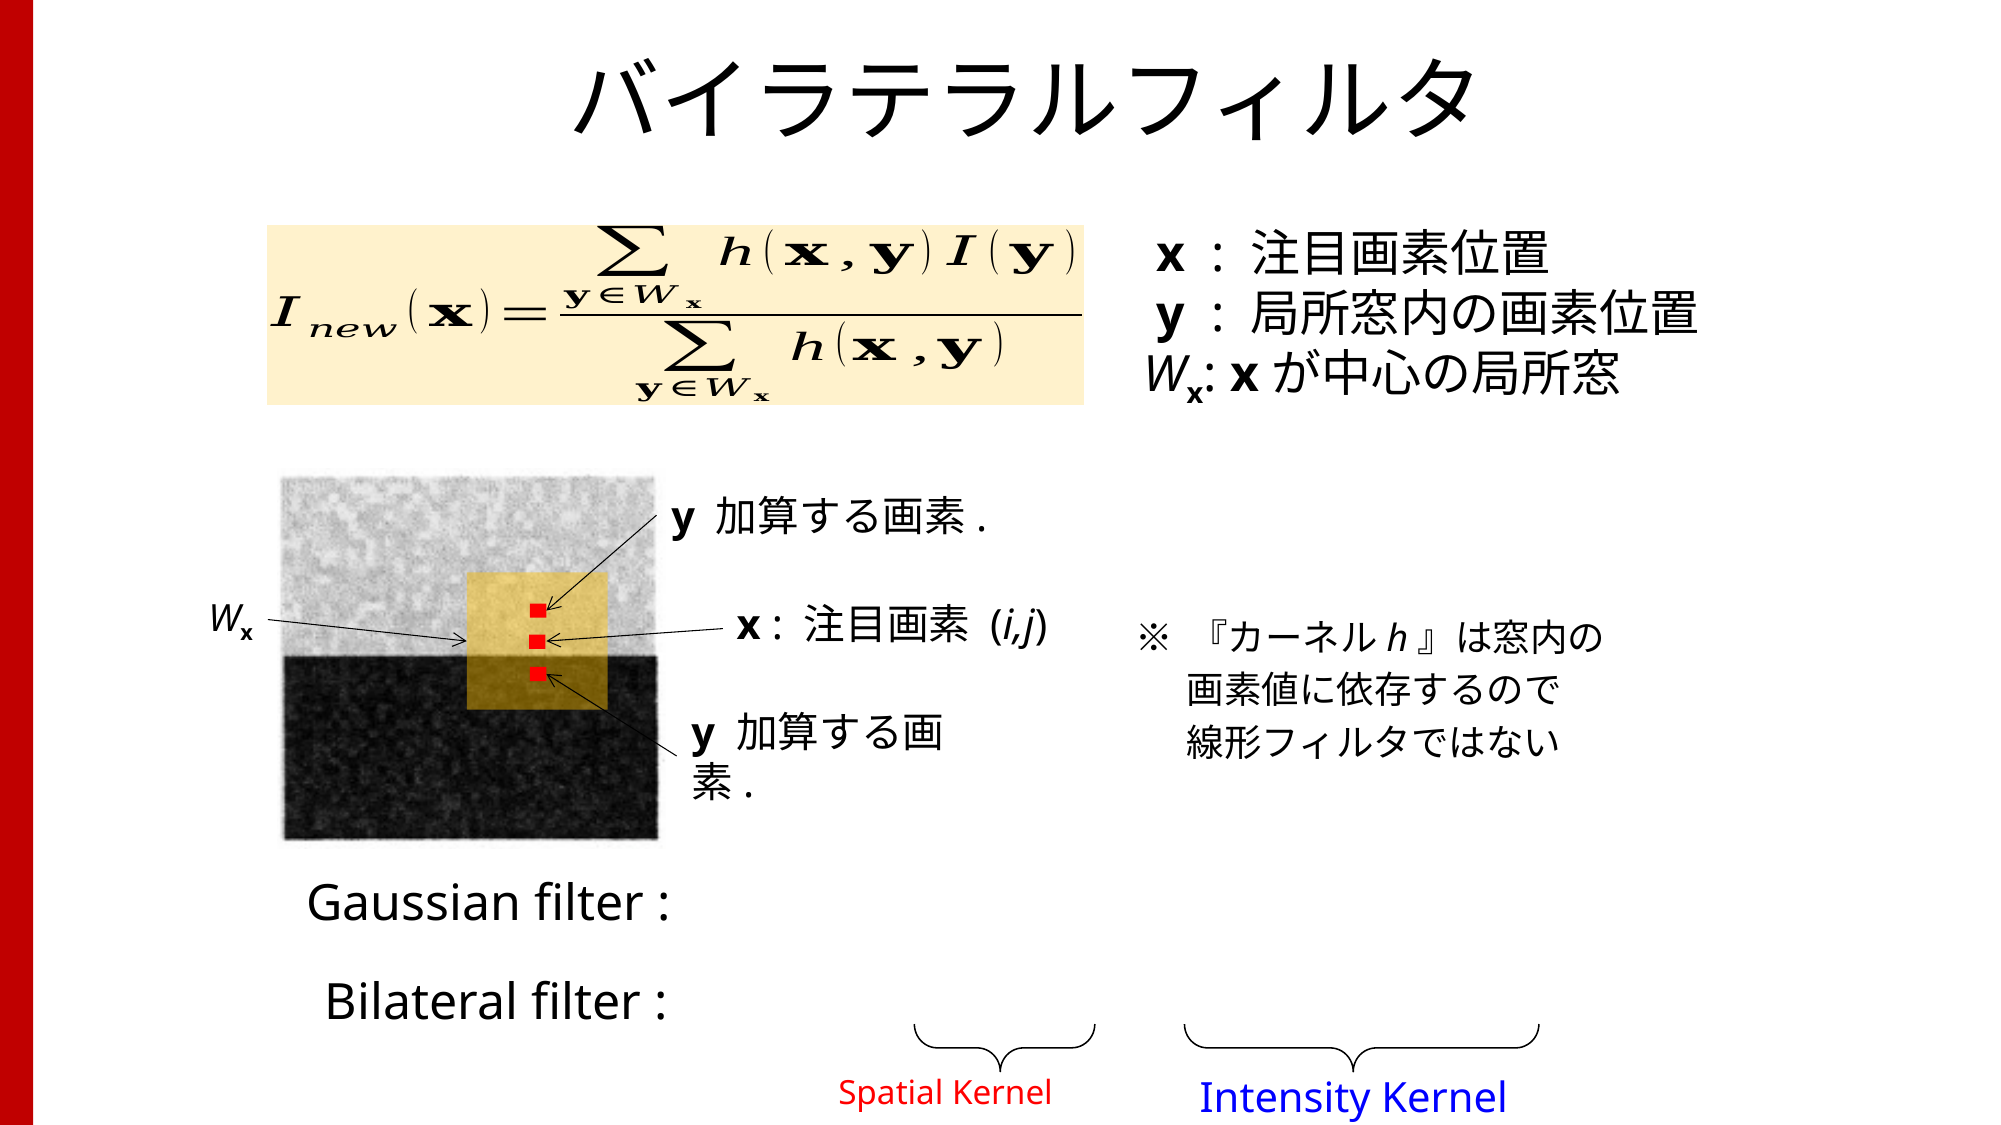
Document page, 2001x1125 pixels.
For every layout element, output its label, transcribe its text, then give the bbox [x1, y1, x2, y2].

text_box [188, 468, 1074, 849]
text_box x : 注目画素位置 y : 局所窓内の画素位置 Wx: xが中心の局所窓 [1129, 213, 1715, 417]
text_box ※ 『カーネルh』は窓内の 画素値に依存するので 線形フィルタではない [1120, 606, 1632, 771]
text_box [823, 1023, 1539, 1125]
title バイラテラルフィルタ [164, 43, 1889, 165]
